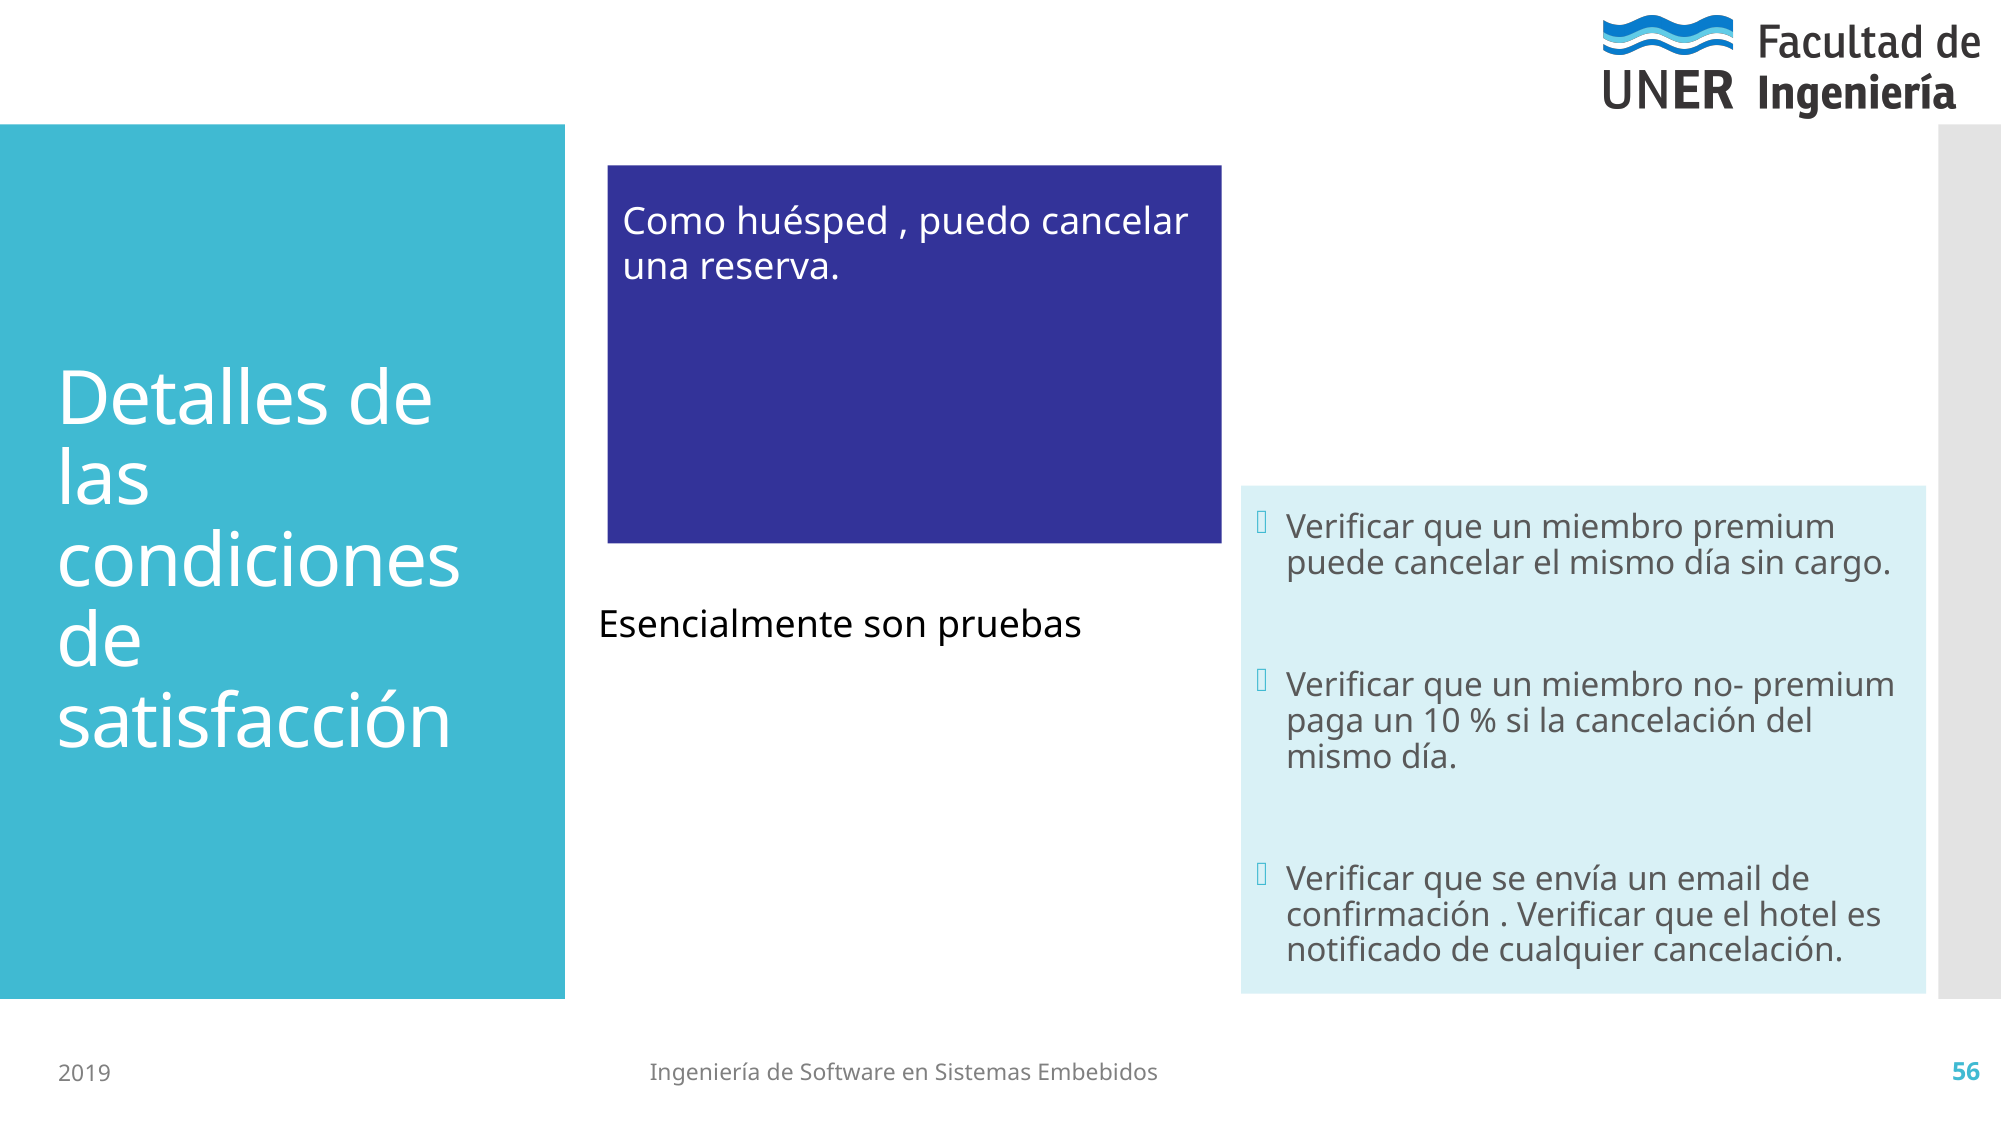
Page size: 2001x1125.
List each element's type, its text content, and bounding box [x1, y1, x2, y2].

slide_number 56 [1744, 1042, 1996, 1103]
picture [1587, 0, 1996, 134]
list Verificar que un miembro premium puede cancelar el mismo día sin cargo. Verificar que un miembro no- premium paga un 10 % si la cancelación del mismo día. Verificar que se envía un email de confirmación . Verificar que el hotel es notificado de cualquier cancelación. [1241, 485, 1927, 994]
slide_number 2019 [43, 1042, 493, 1103]
title Detalles de las condiciones de satisfacción [41, 184, 525, 940]
footer Ingeniería de Software en Sistemas Embebidos [634, 1042, 1605, 1103]
text_box Como huésped , puedo cancelar una reserva. [607, 164, 1223, 544]
text_box Esencialmente son pruebas [583, 592, 1098, 653]
